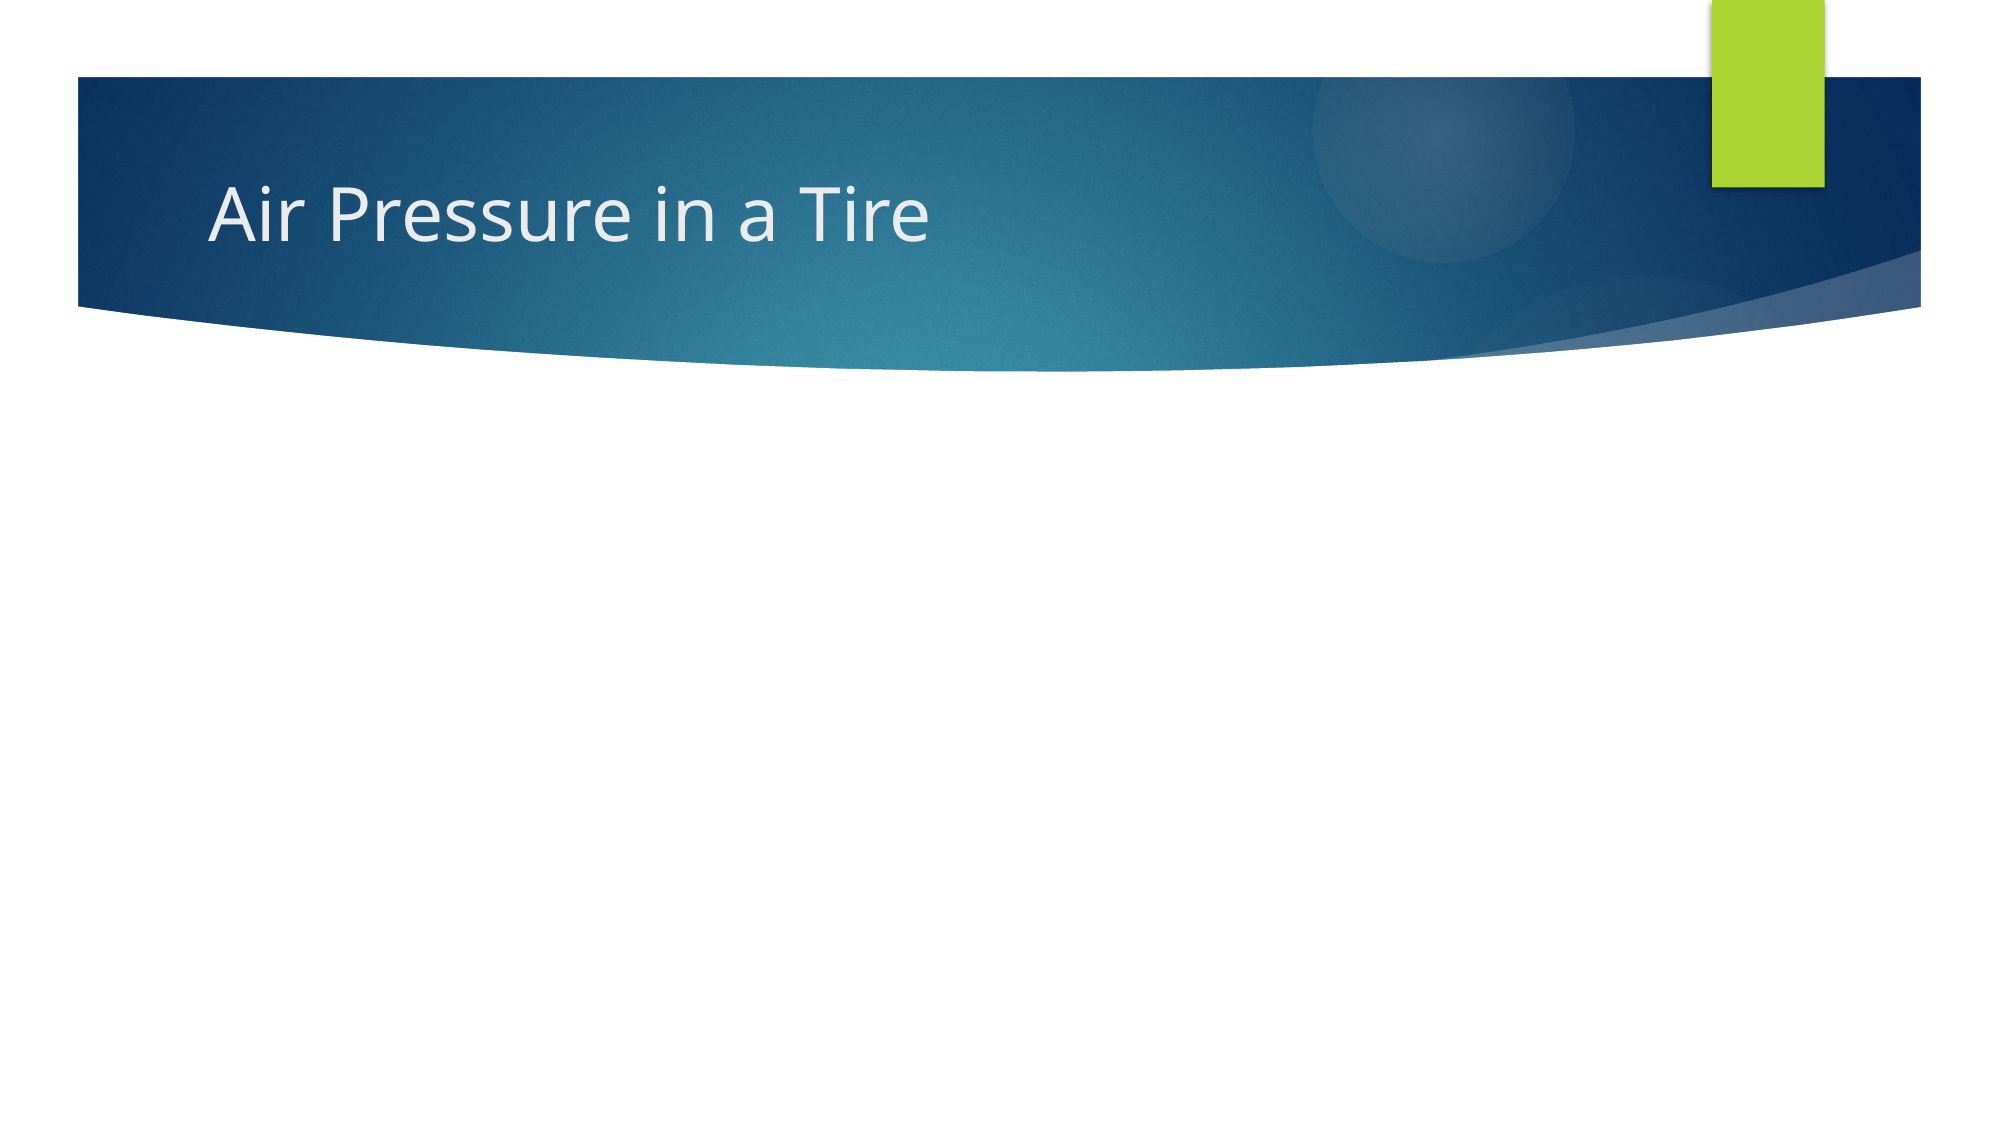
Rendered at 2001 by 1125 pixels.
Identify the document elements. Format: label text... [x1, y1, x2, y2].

title Air Pressure in a Tire [193, 153, 1631, 270]
